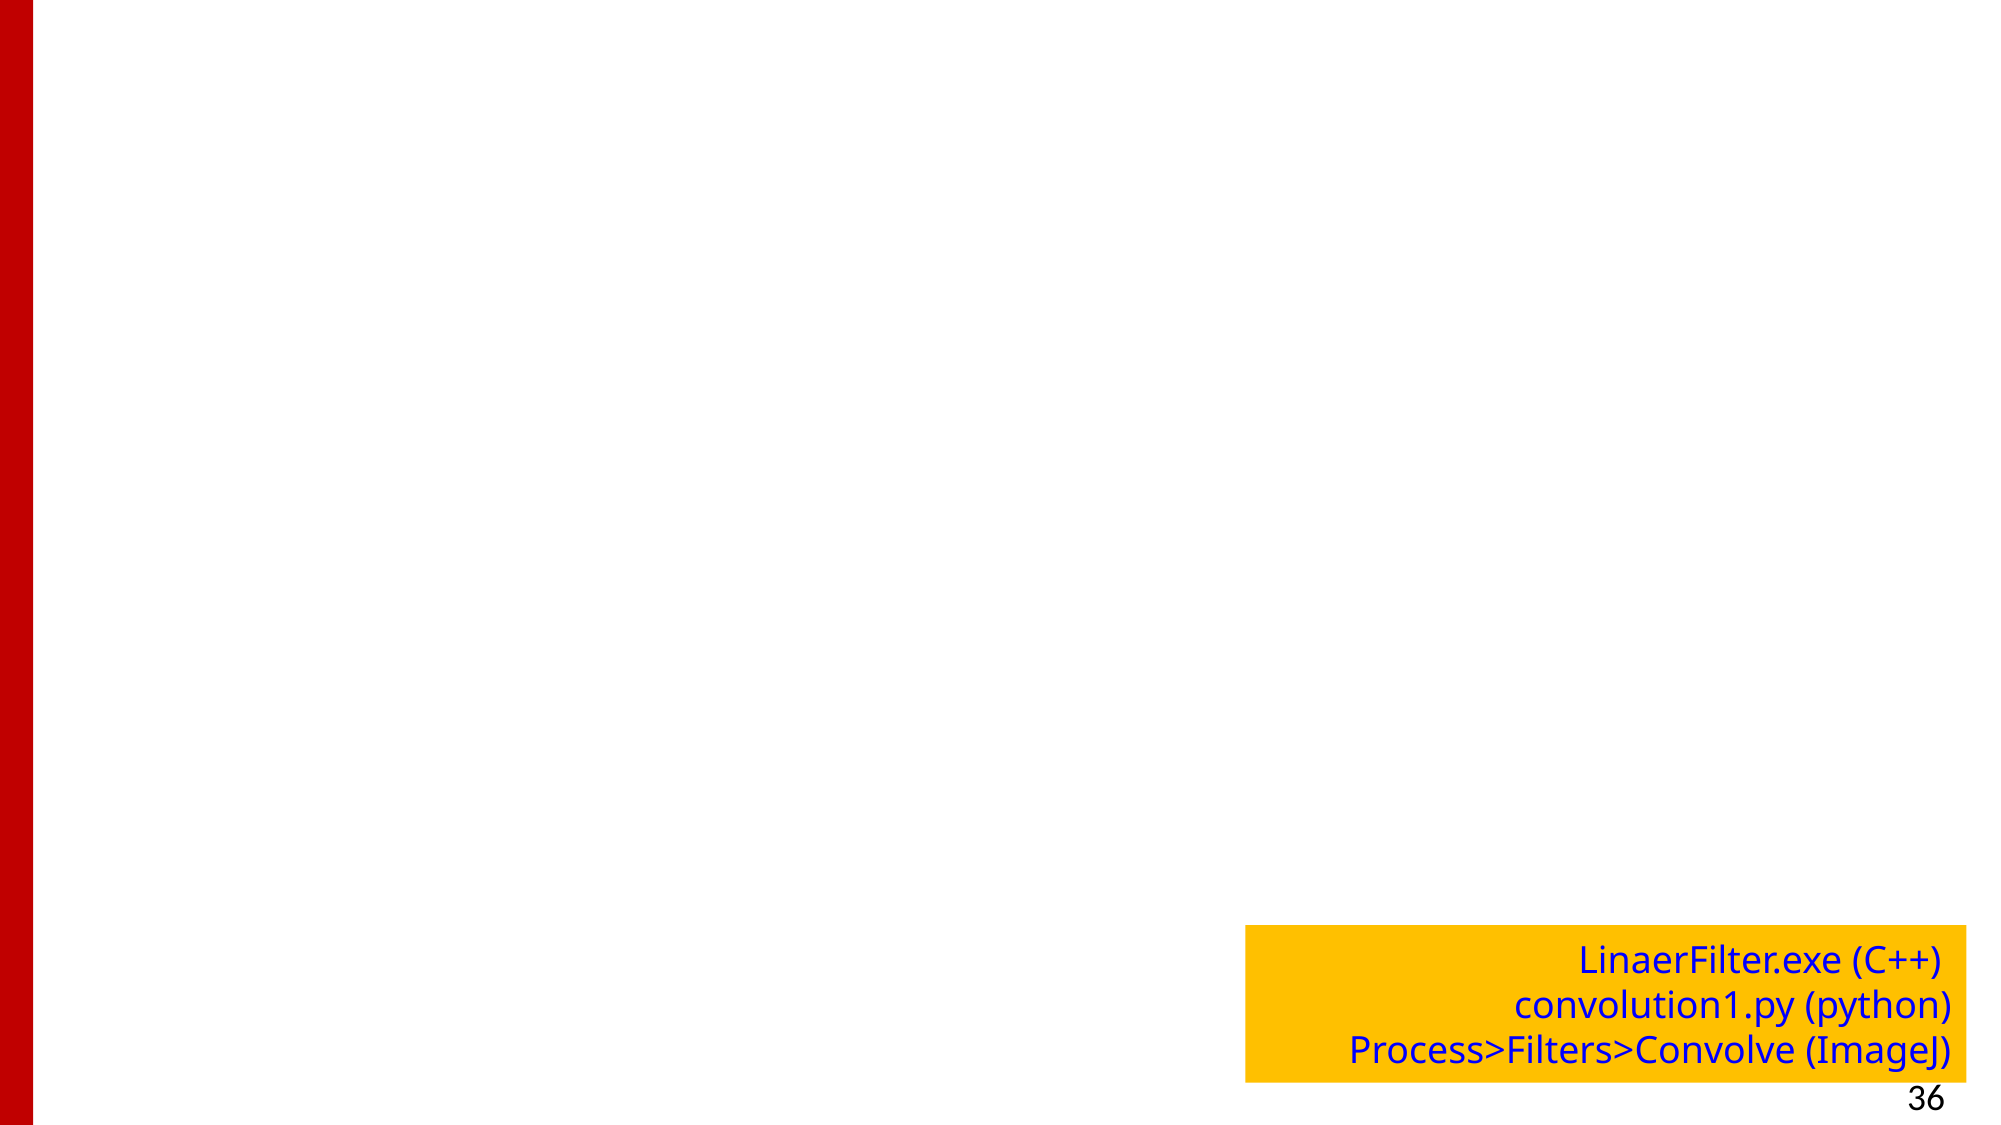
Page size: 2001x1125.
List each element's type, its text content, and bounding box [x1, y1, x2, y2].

text_box LinaerFilter.exe (C++) convolution1.py (python) Process>Filters>Convolve (ImageJ) [1244, 924, 1967, 1084]
slide_number 36 [1892, 1065, 2000, 1125]
